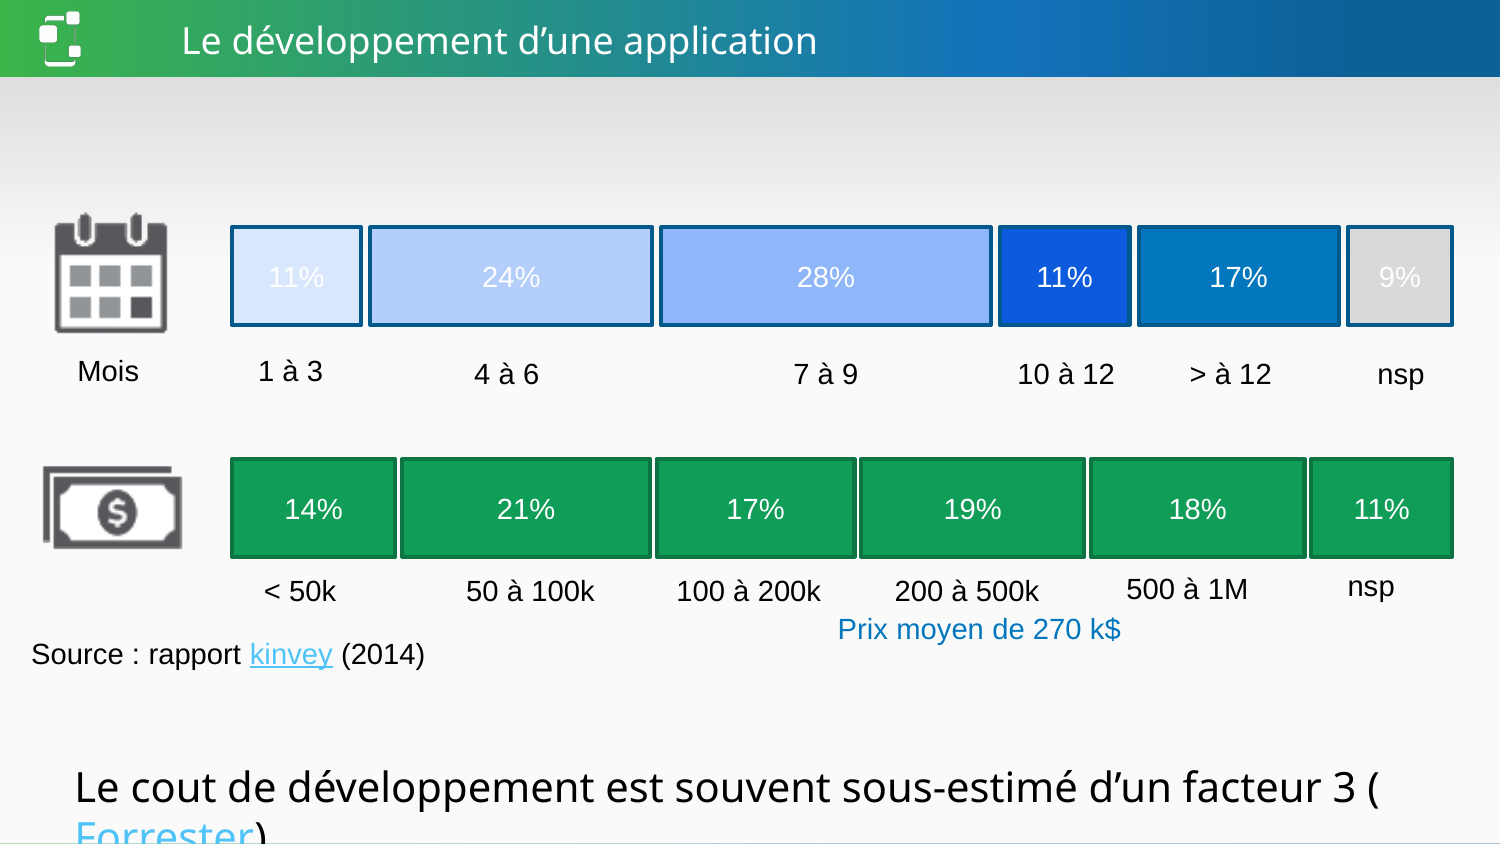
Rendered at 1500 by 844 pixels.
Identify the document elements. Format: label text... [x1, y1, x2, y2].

text_box 50 à 100k [451, 565, 610, 615]
picture [36, 8, 83, 70]
text_box 11% [230, 225, 363, 327]
text_box Source : rapport kinvey (2014) [16, 627, 441, 678]
text_box > à 12 [1174, 347, 1287, 398]
text_box Prix moyen de 270 k$ [822, 602, 1137, 653]
text_box 10 à 12 [1002, 347, 1130, 398]
text_box nsp [1362, 347, 1440, 398]
picture [41, 205, 182, 348]
text_box 9% [1346, 225, 1454, 327]
text_box 19% [859, 457, 1086, 559]
text_box Le cout de développement est souvent sous-estimé d’un facteur 3 (Forrester) [59, 753, 1483, 844]
text_box 14% [230, 457, 397, 559]
text_box 4 à 6 [459, 347, 555, 398]
text_box 28% [659, 225, 993, 327]
text_box 17% [1137, 225, 1341, 327]
text_box < 50k [249, 565, 352, 615]
text_box 11% [1309, 457, 1454, 559]
text_box 100 à 200k [661, 565, 837, 615]
text_box 1 à 3 [243, 345, 339, 396]
text_box 17% [655, 457, 857, 559]
text_box 200 à 500k [879, 565, 1055, 602]
text_box Mois [62, 356, 155, 396]
text_box 500 à 1M [1111, 563, 1264, 613]
text_box 7 à 9 [778, 347, 874, 398]
title Le développement d’une application [16, 2, 1464, 77]
picture [0, 0, 1500, 77]
text_box 21% [400, 457, 652, 559]
picture [23, 446, 200, 566]
text_box 24% [368, 225, 654, 327]
text_box 11% [998, 225, 1132, 327]
text_box 18% [1089, 457, 1307, 559]
text_box nsp [1332, 559, 1410, 610]
